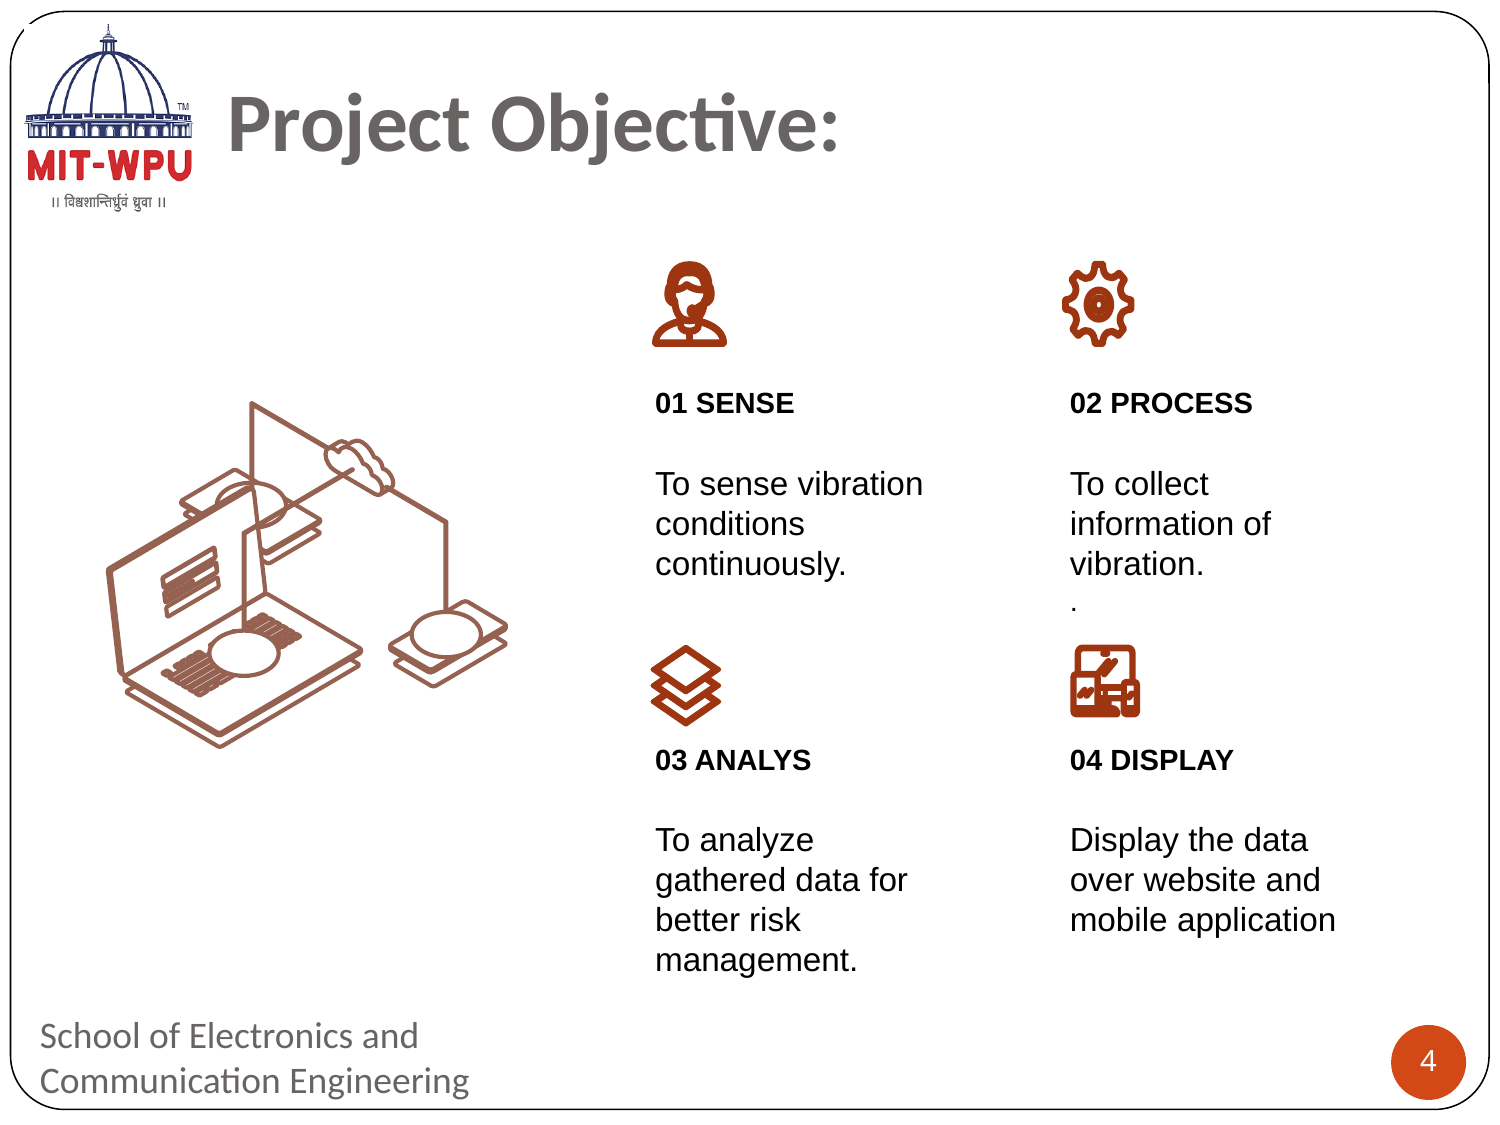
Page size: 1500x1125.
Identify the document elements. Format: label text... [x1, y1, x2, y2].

text_box To sense vibration conditions continuously. [640, 454, 963, 625]
footer School of Electronics and Communication Engineering [24, 1012, 678, 1100]
text_box [652, 261, 727, 347]
text_box 04 DISPLAY [1055, 733, 1377, 784]
text_box Display the data over website and mobile application. [1055, 810, 1377, 946]
slide_number 4 [1391, 1024, 1467, 1100]
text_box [1072, 646, 1139, 716]
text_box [107, 402, 507, 748]
picture [24, 24, 213, 213]
text_box 03 ANALYS [640, 733, 963, 784]
text_box To collect information of vibration. . [1055, 454, 1377, 625]
title Project Objective: [216, 53, 1062, 184]
text_box 01 SENSE [640, 377, 963, 428]
text_box 02 PROCESS [1055, 377, 1377, 428]
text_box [1063, 262, 1133, 346]
text_box To analyze gathered data for better risk management. [640, 810, 963, 1021]
text_box [650, 645, 722, 727]
